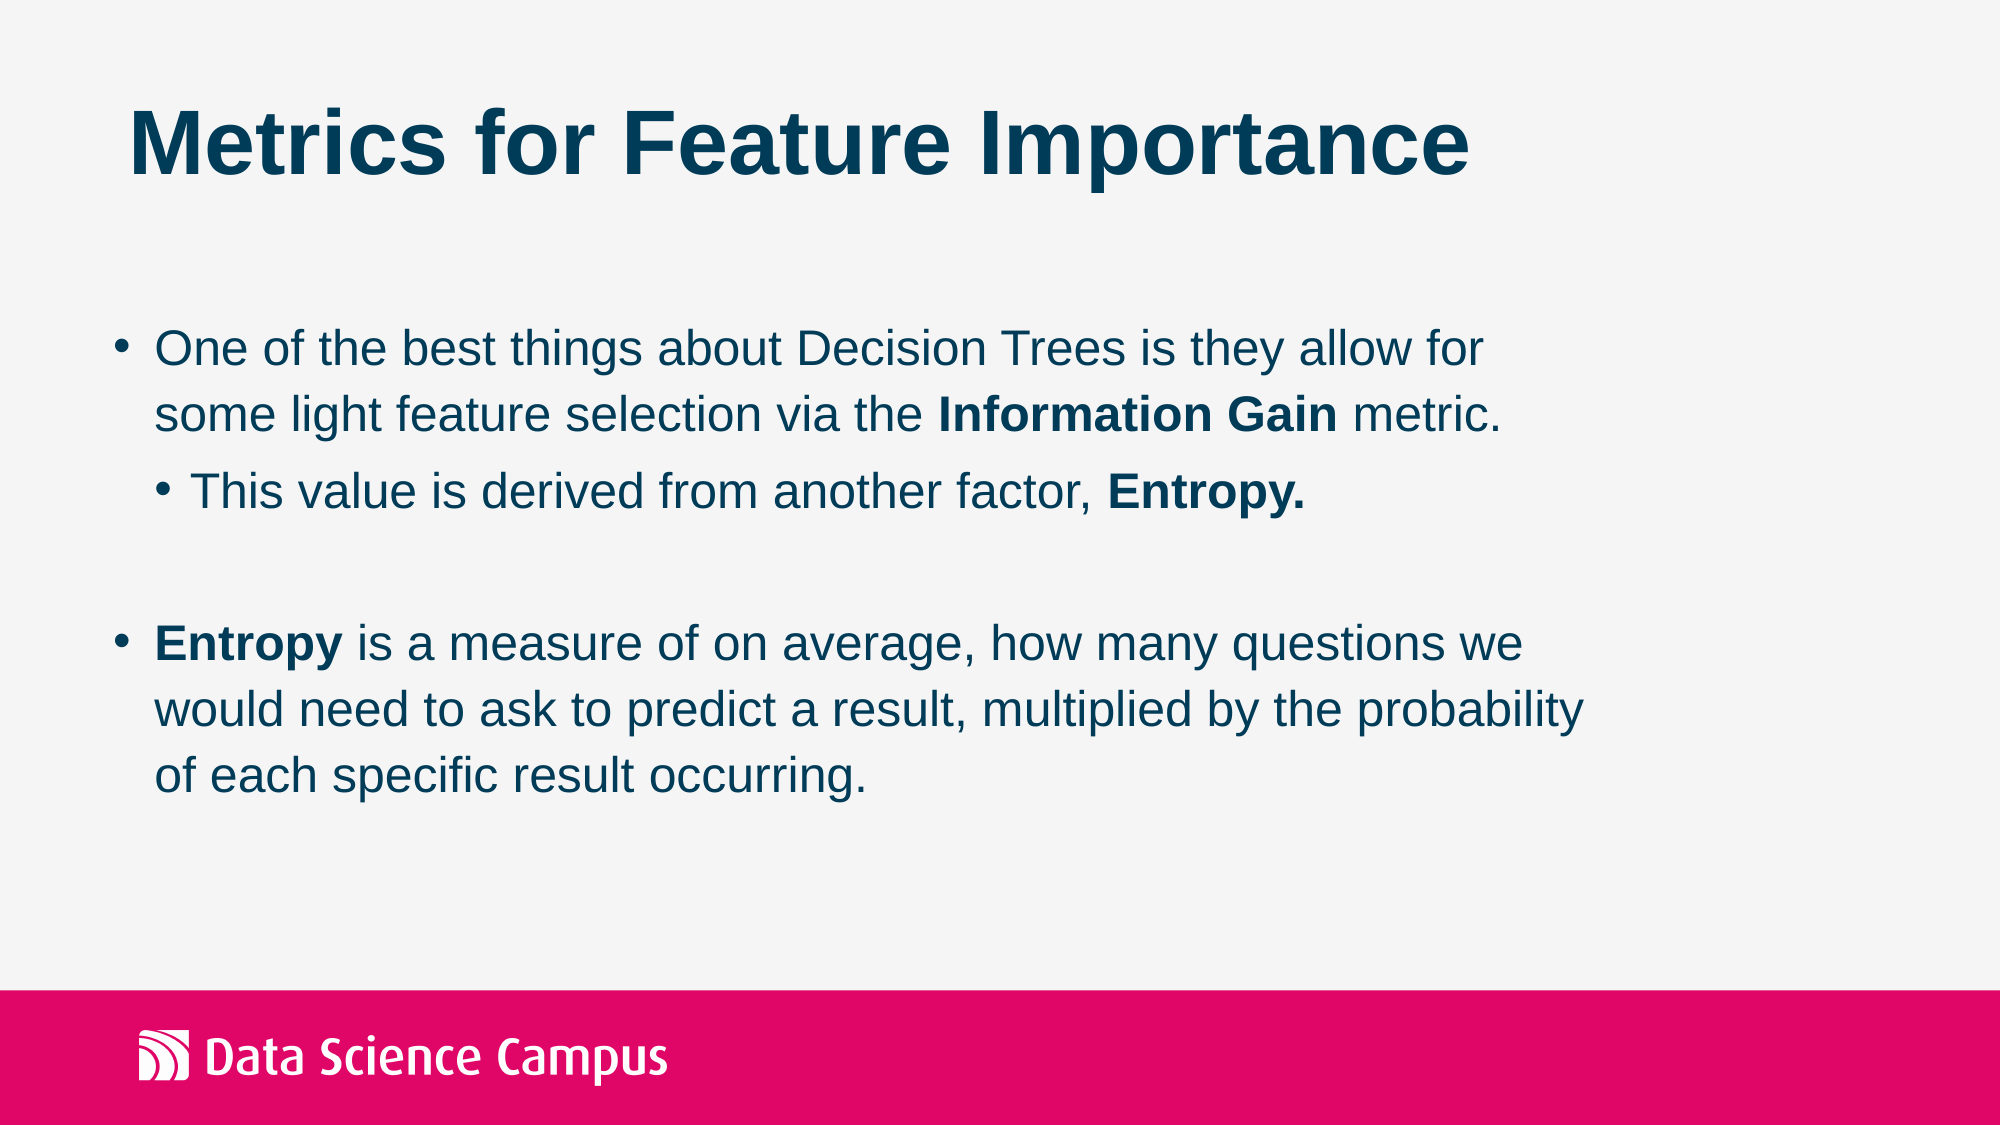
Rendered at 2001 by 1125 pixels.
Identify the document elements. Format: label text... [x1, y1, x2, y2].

picture [139, 1030, 667, 1086]
title Metrics for Feature Importance [113, 87, 1519, 214]
list One of the best things about Decision Trees is they allow for some light feature selection via the Information Gain metric. This value is derived from another factor, Entropy. Entropy is a measure of on average, how many questions we would need to ask to predict a result, multiplied by the probability of each specific result occurring. [113, 309, 1604, 816]
